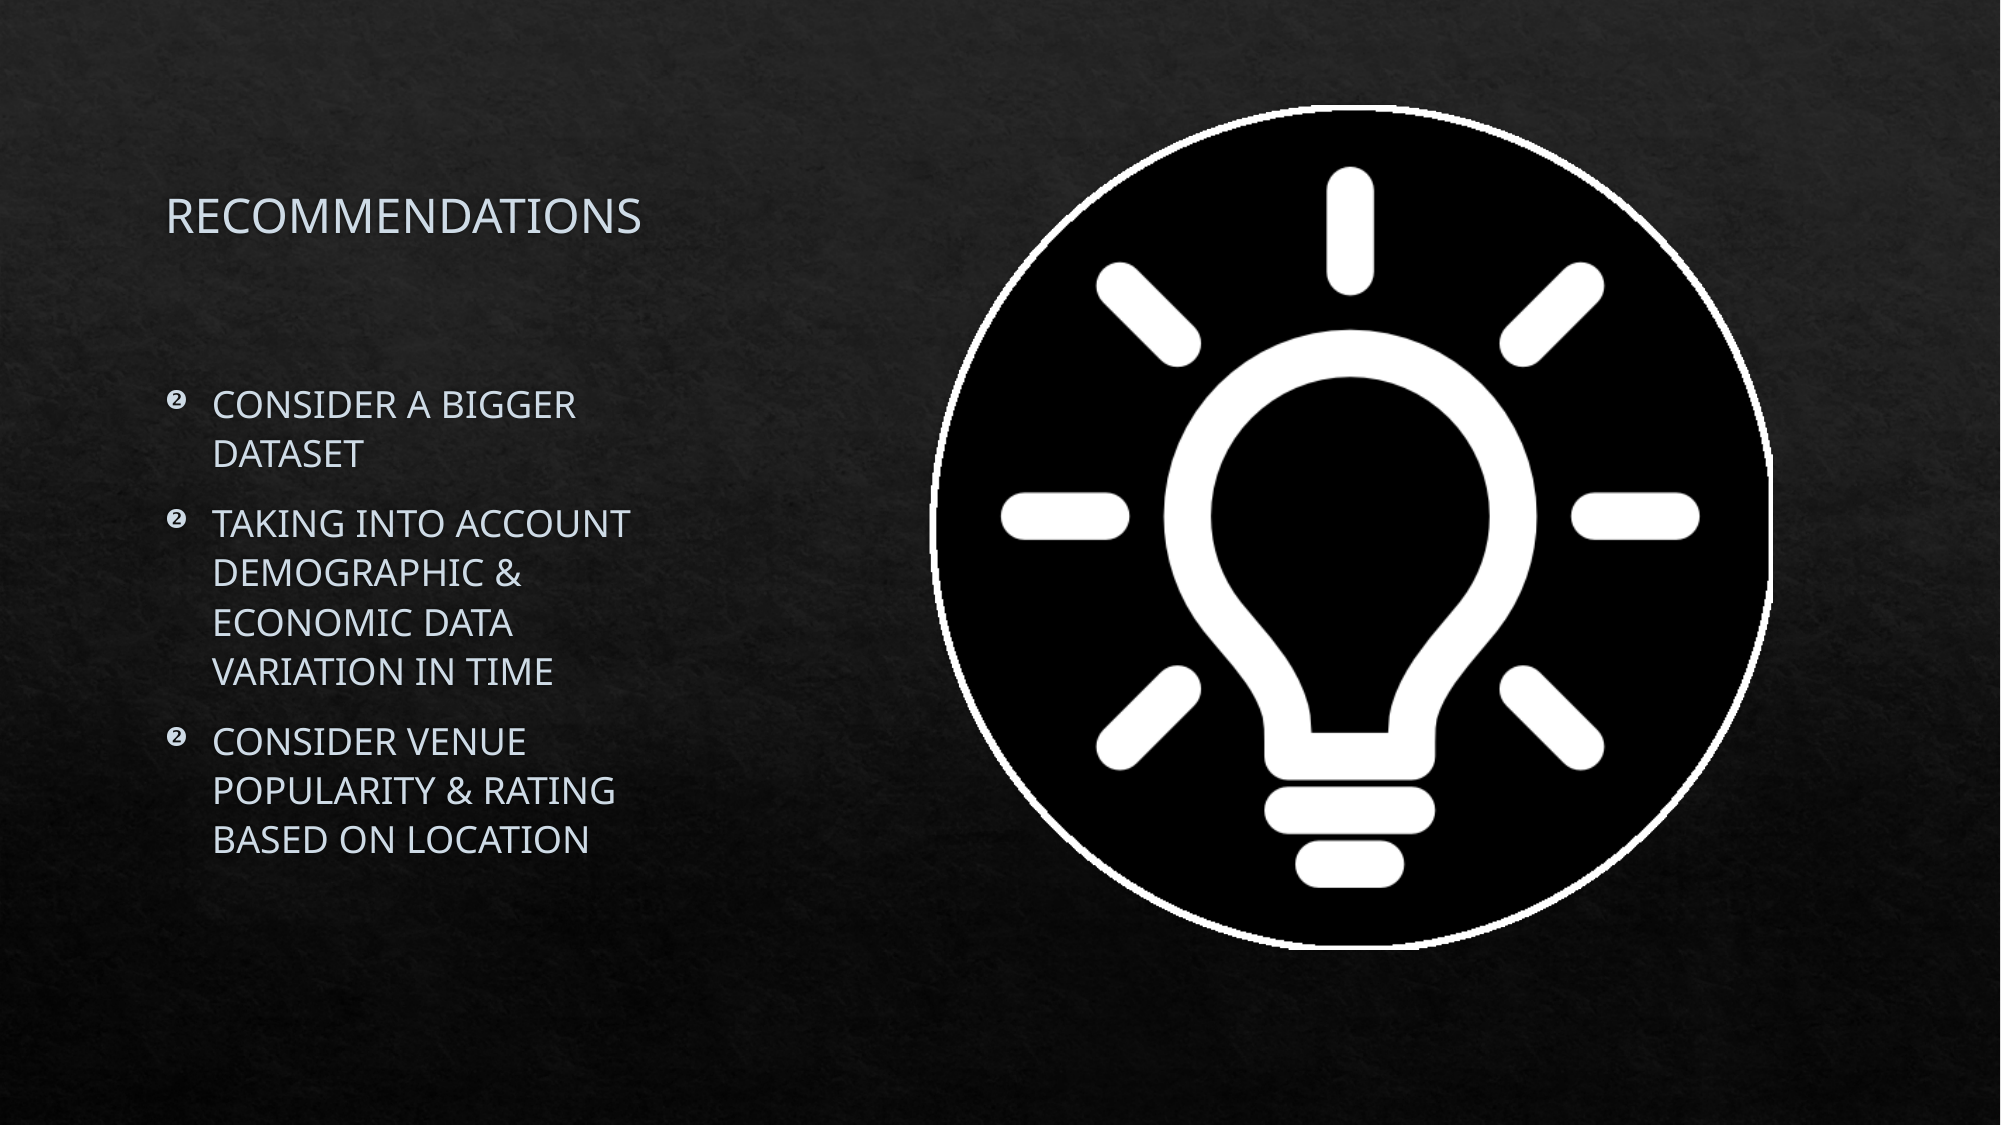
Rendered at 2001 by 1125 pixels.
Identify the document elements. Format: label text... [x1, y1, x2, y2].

text_box [0, 0, 2000, 1125]
title RECOMMENDATIONS [149, 105, 705, 331]
list CONSIDER A BIGGER DATASET TAKING INTO ACCOUNT DEMOGRAPHIC & ECONOMIC DATA VARIATION IN TIME CONSIDER VENUE POPULARITY & RATING BASED ON LOCATION [149, 368, 701, 950]
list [927, 105, 1773, 951]
